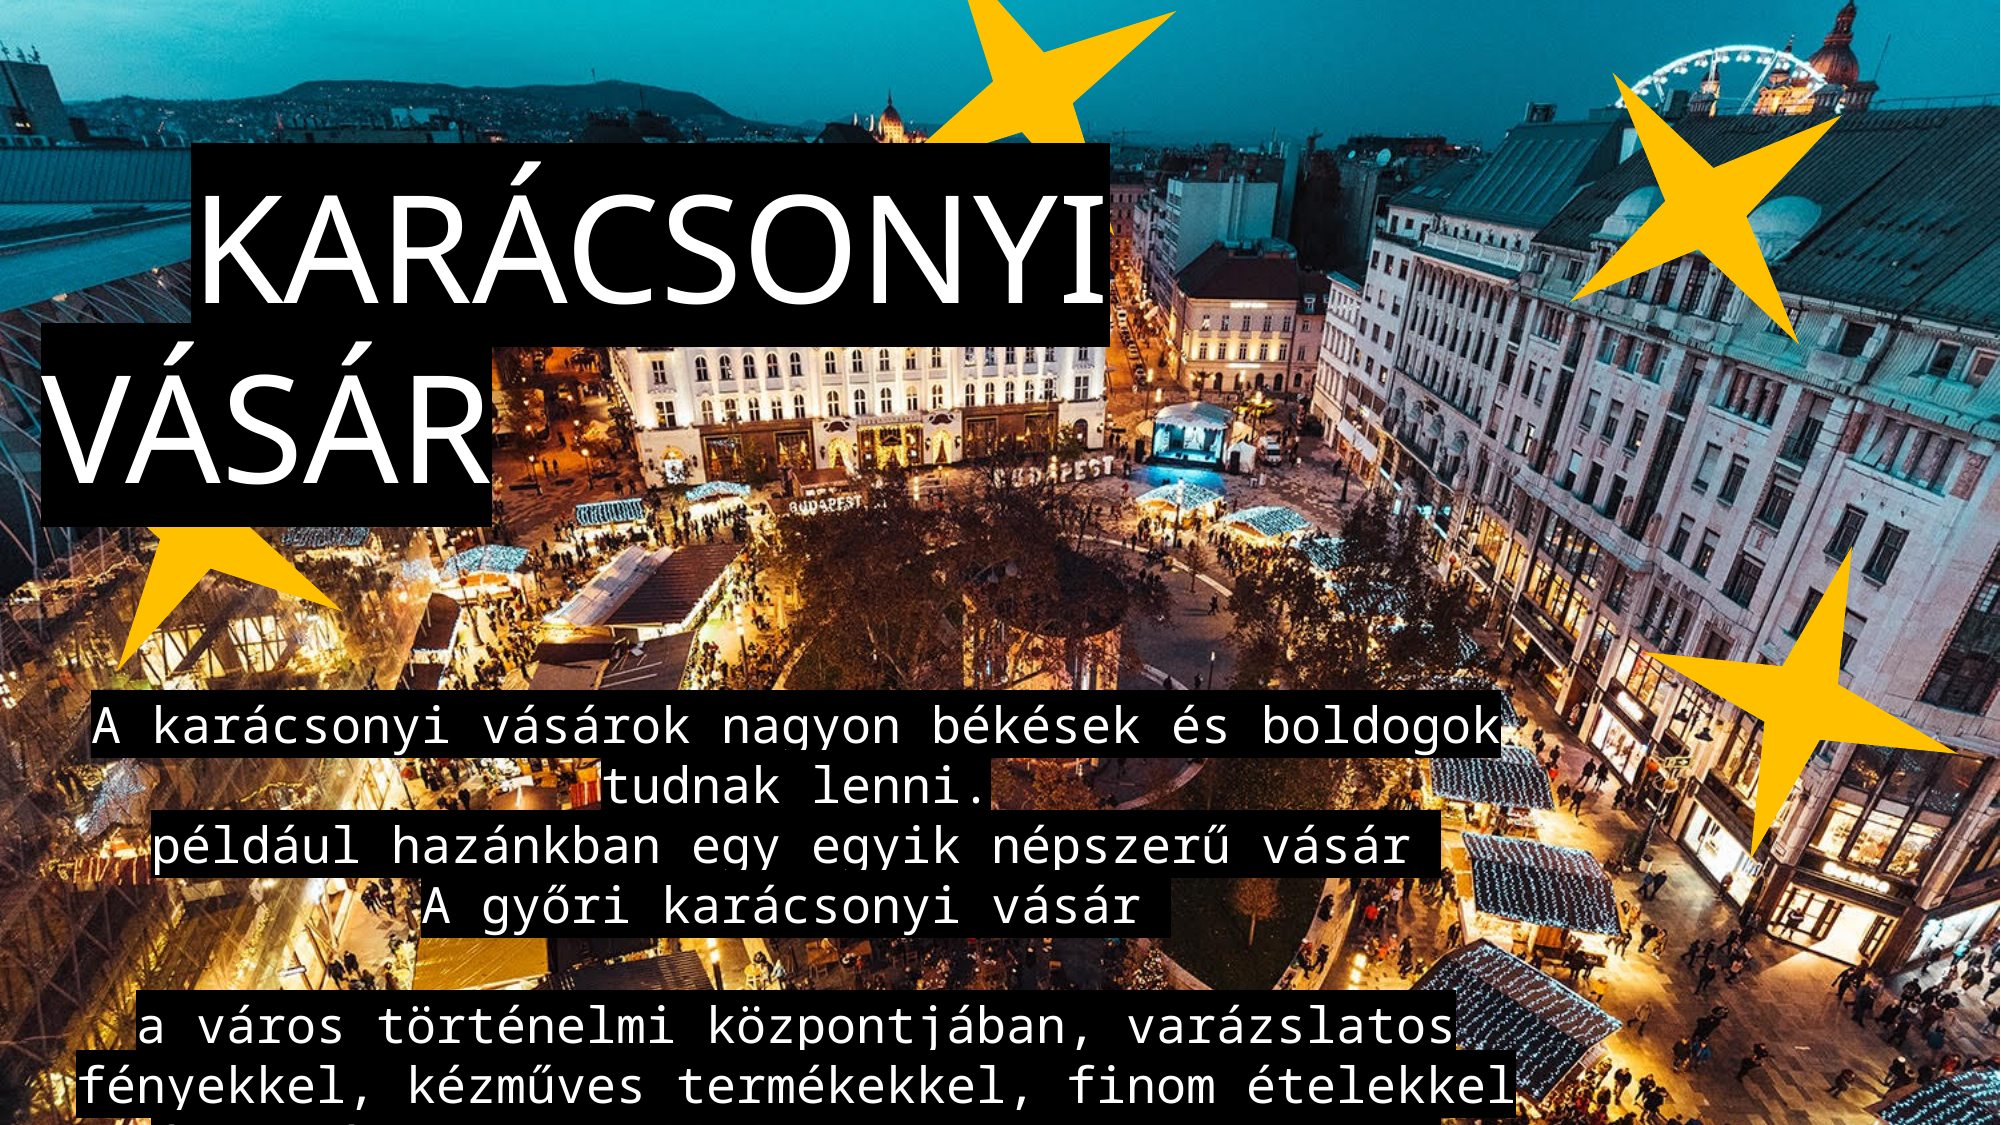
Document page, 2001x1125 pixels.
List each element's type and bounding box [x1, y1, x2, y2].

list [0, 0, 2000, 1125]
